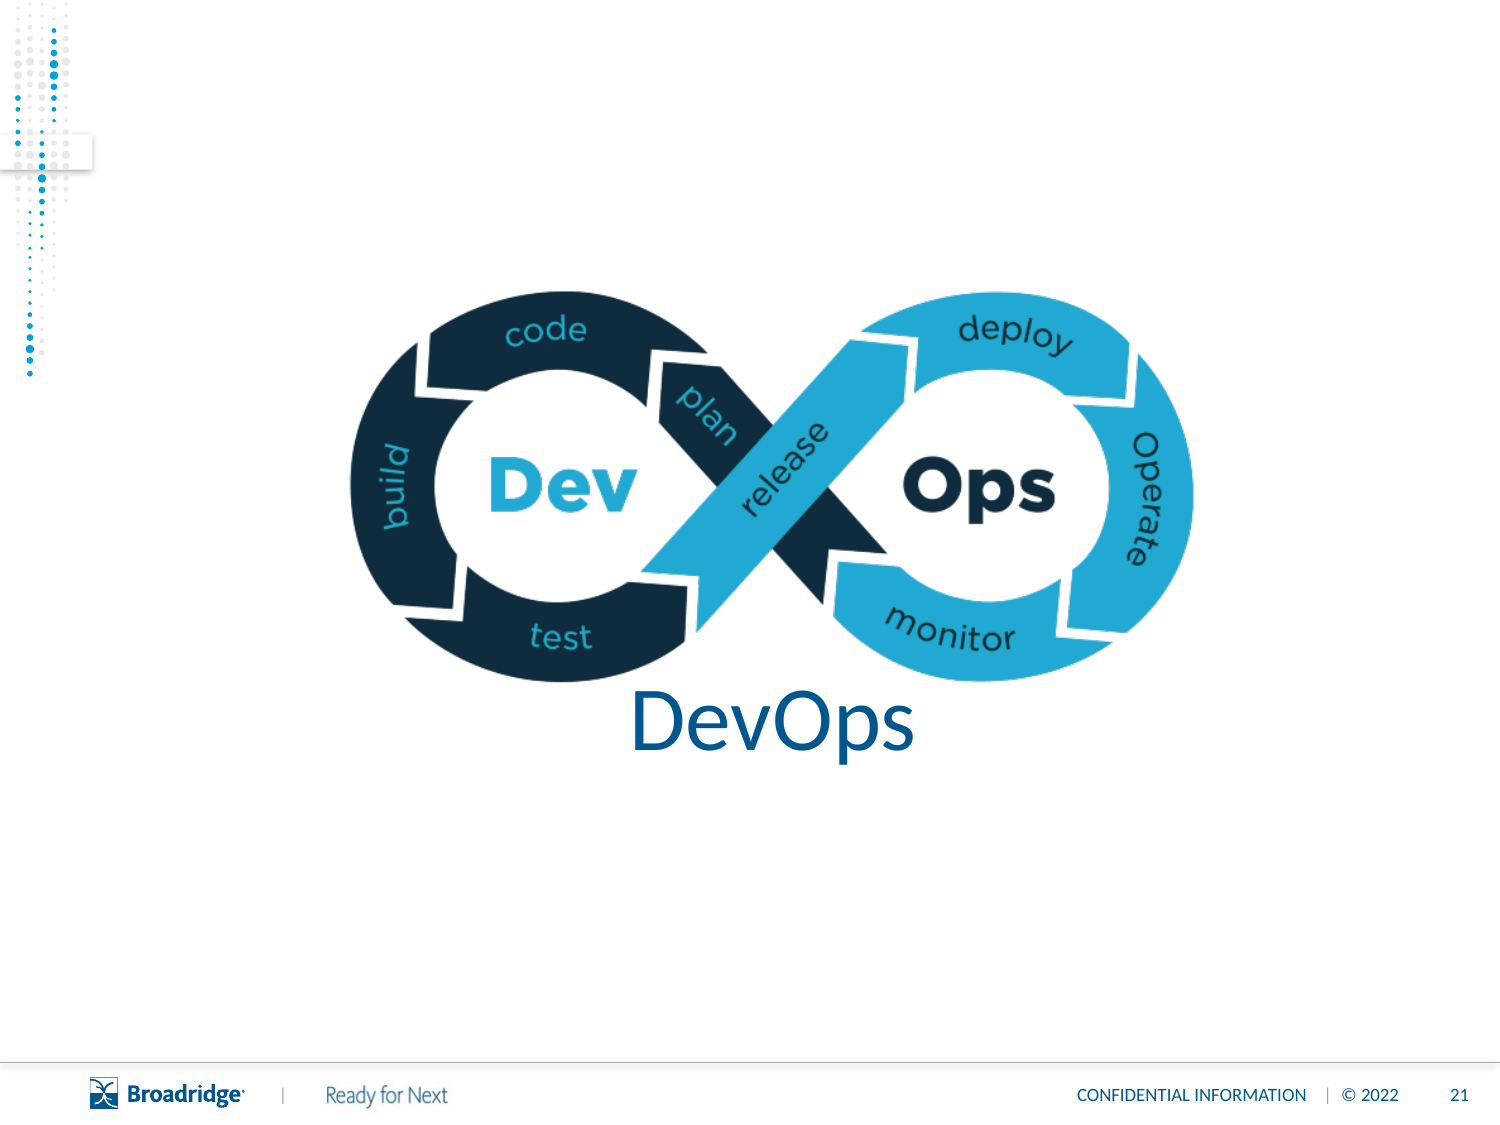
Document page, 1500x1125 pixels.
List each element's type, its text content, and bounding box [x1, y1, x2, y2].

picture [323, 1081, 452, 1112]
title DevOps [158, 649, 1389, 770]
picture [331, 255, 1216, 710]
